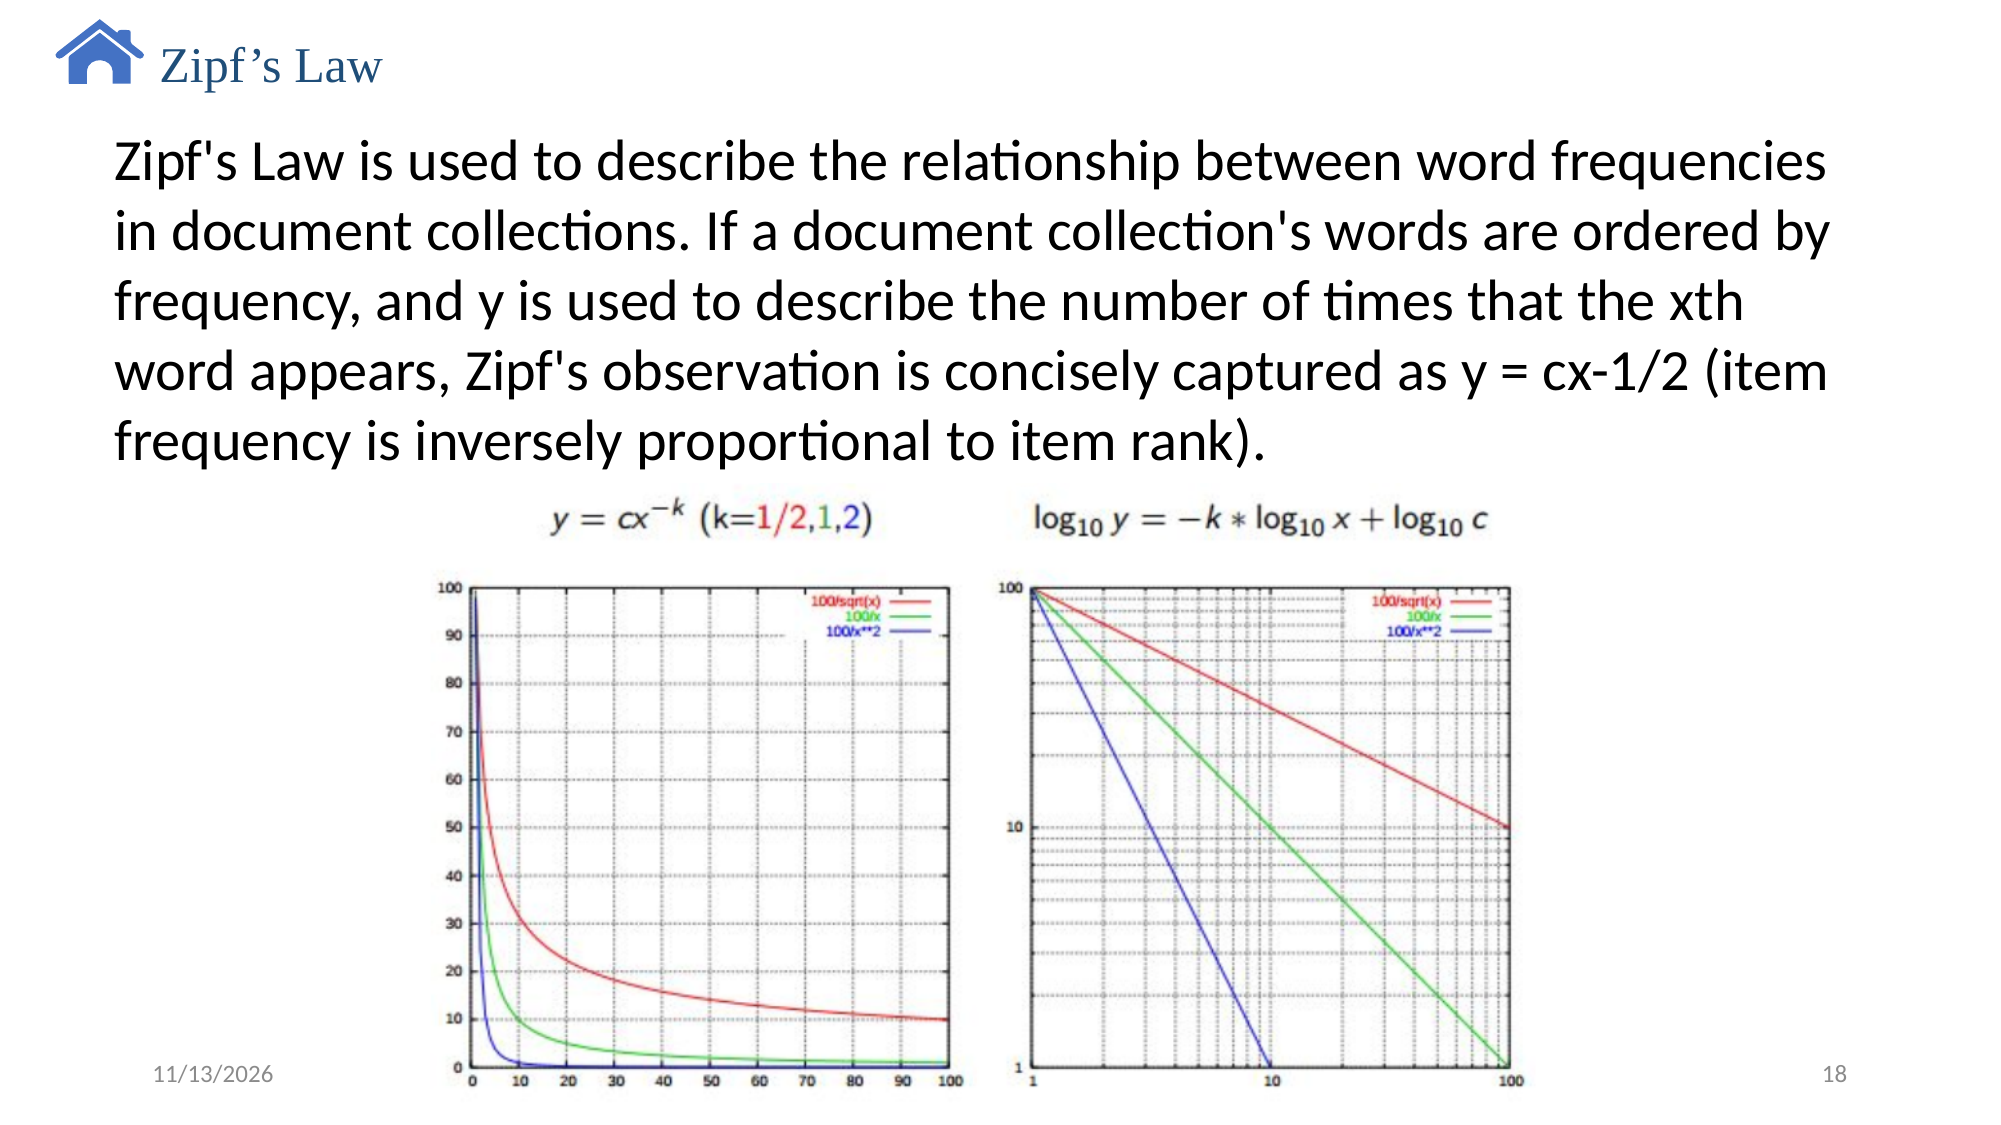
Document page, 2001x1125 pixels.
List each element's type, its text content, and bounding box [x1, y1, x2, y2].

picture [394, 483, 1551, 1109]
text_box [54, 19, 911, 102]
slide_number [137, 1042, 394, 1103]
text_box Zipf's Law is used to describe the relationship between word frequencies in document collections. If a document collection's words are ordered by frequency, and y is used to describe the number of times that the xth word appears, Zipf's observation is concisely captured as y = cx-1/2 (item frequency is inversely proportional to item rank). [99, 114, 1890, 480]
slide_number 18 [1551, 1042, 1863, 1103]
